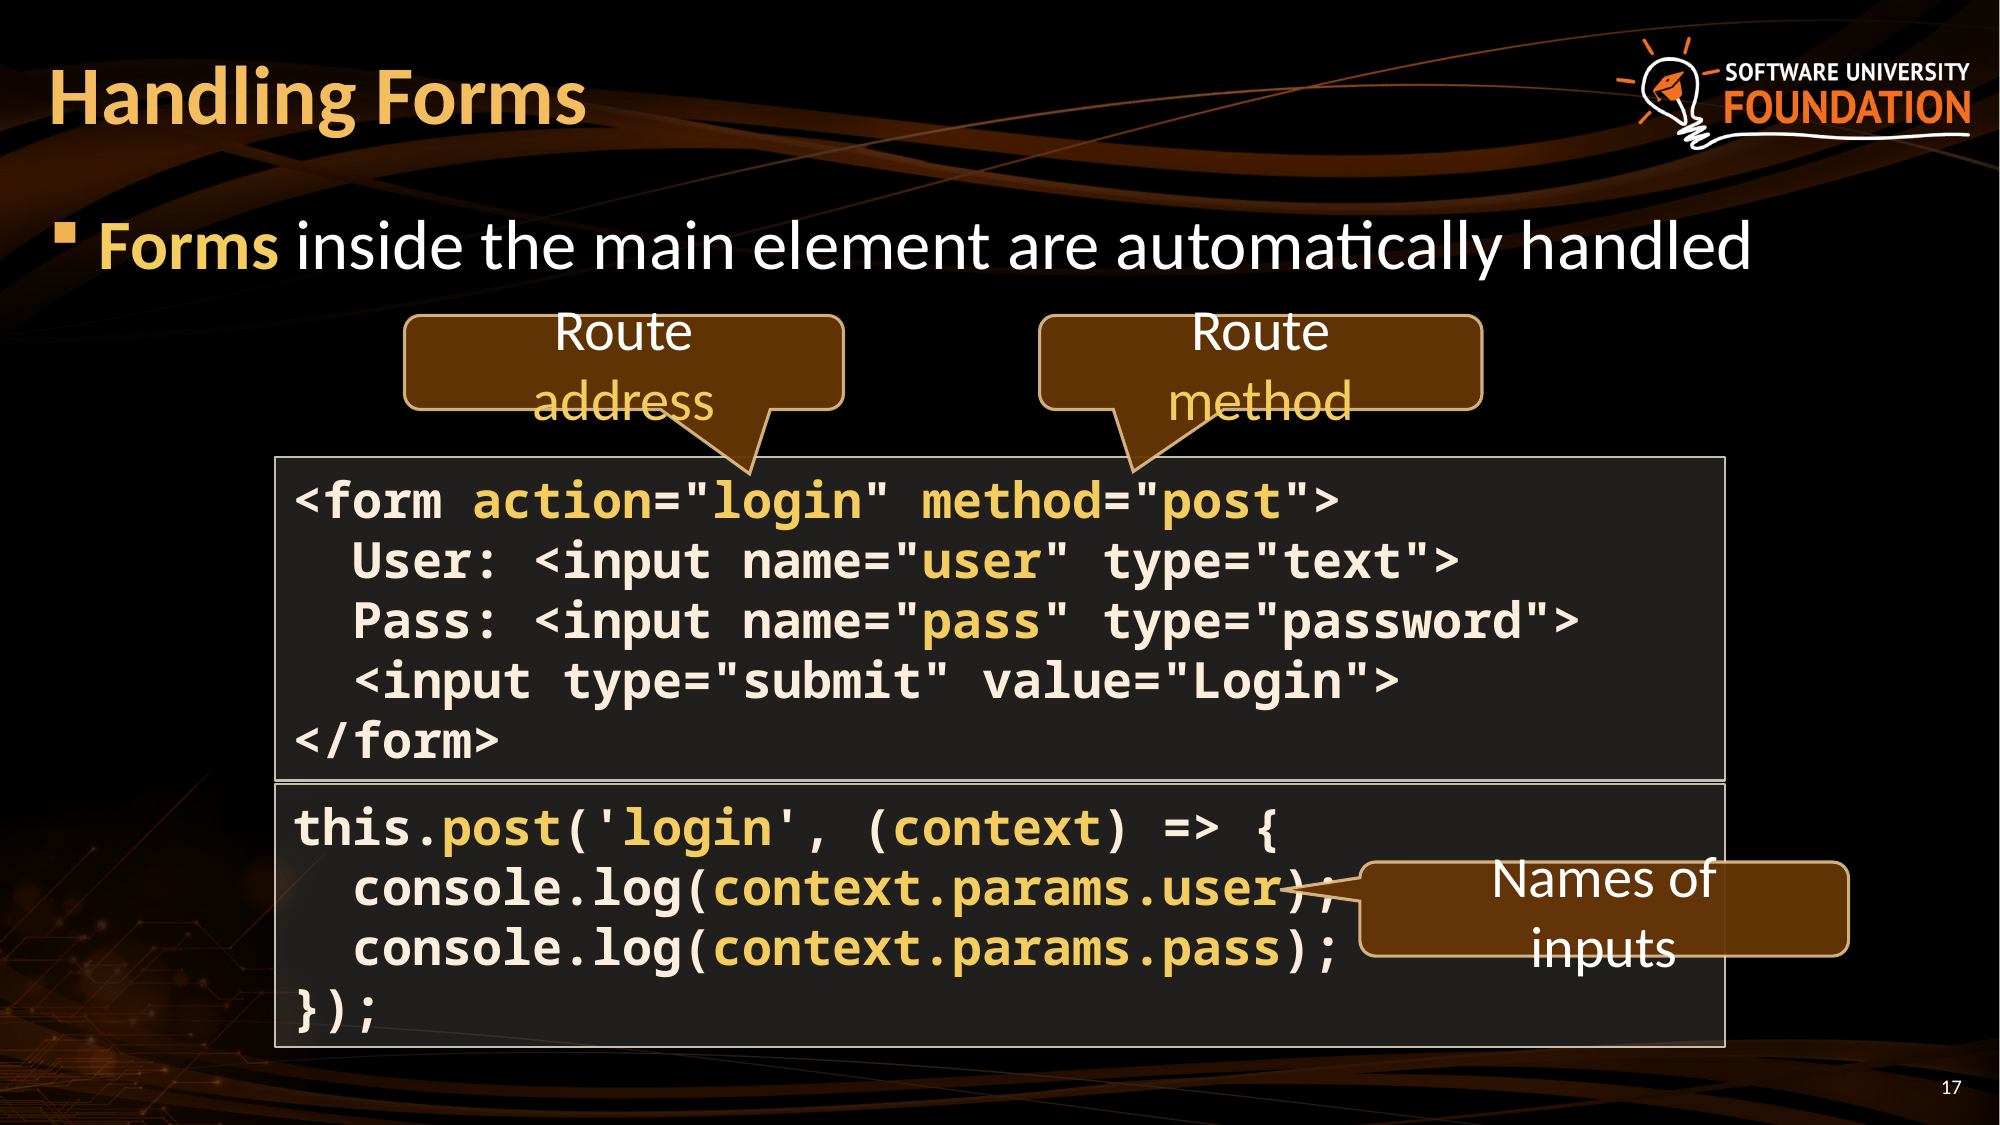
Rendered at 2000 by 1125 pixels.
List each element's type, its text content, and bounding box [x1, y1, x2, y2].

text_box Route address [403, 314, 845, 476]
list Forms inside the main element are automatically handled [31, 188, 1968, 1103]
text_box Names of inputs [1279, 860, 1850, 958]
text_box this.post('login', (context) => { console.log(context.params.user); console.log(context.params.pass); }); [274, 783, 1725, 1048]
title Handling Forms [30, 6, 1602, 189]
text_box <form action="login" method="post"> User: <input name="user" type="text"> Pass: <input name="pass" type="password"> <input type="submit" value="Login"> </form> [274, 456, 1725, 781]
text_box Route method [1038, 314, 1484, 474]
picture [0, 0, 2000, 1125]
